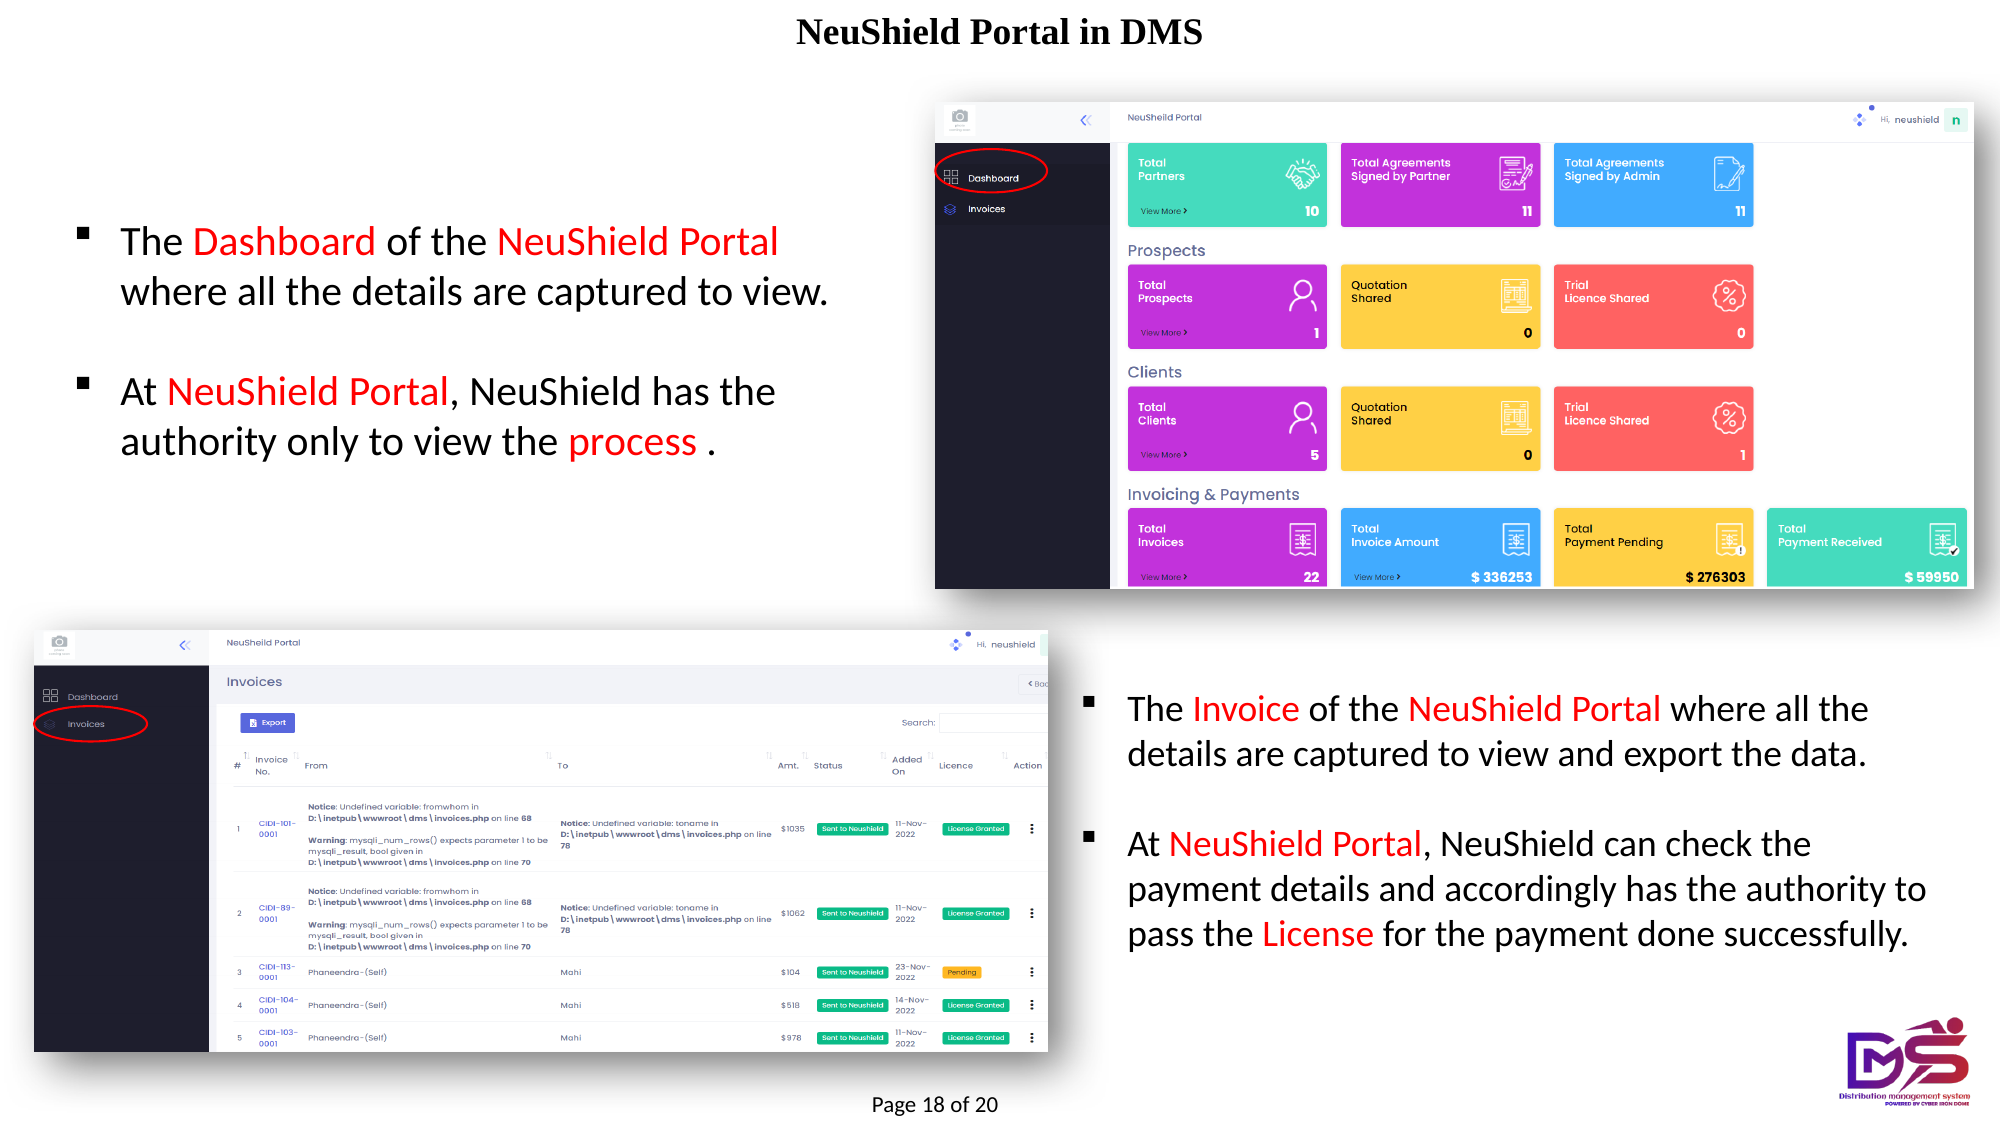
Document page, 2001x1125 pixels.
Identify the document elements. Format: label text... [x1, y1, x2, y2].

text_box Page 18 of 20 [857, 1082, 1014, 1125]
text_box The Invoice of the NeuShield Portal where all the details are captured to view and export the data. At NeuShield Portal, NeuShield can check the payment details and accordingly has the authority to pass the License for the payment done successfully. [1065, 677, 1944, 962]
text_box The Dashboard of the NeuShield Portal where all the details are captured to view. At NeuShield Portal, NeuShield has the authority only to view the process . [58, 206, 856, 517]
picture [34, 630, 1048, 1052]
text_box NeuShield Portal in DMS [0, 0, 2000, 60]
picture [935, 102, 1974, 589]
picture [1816, 1010, 2000, 1125]
